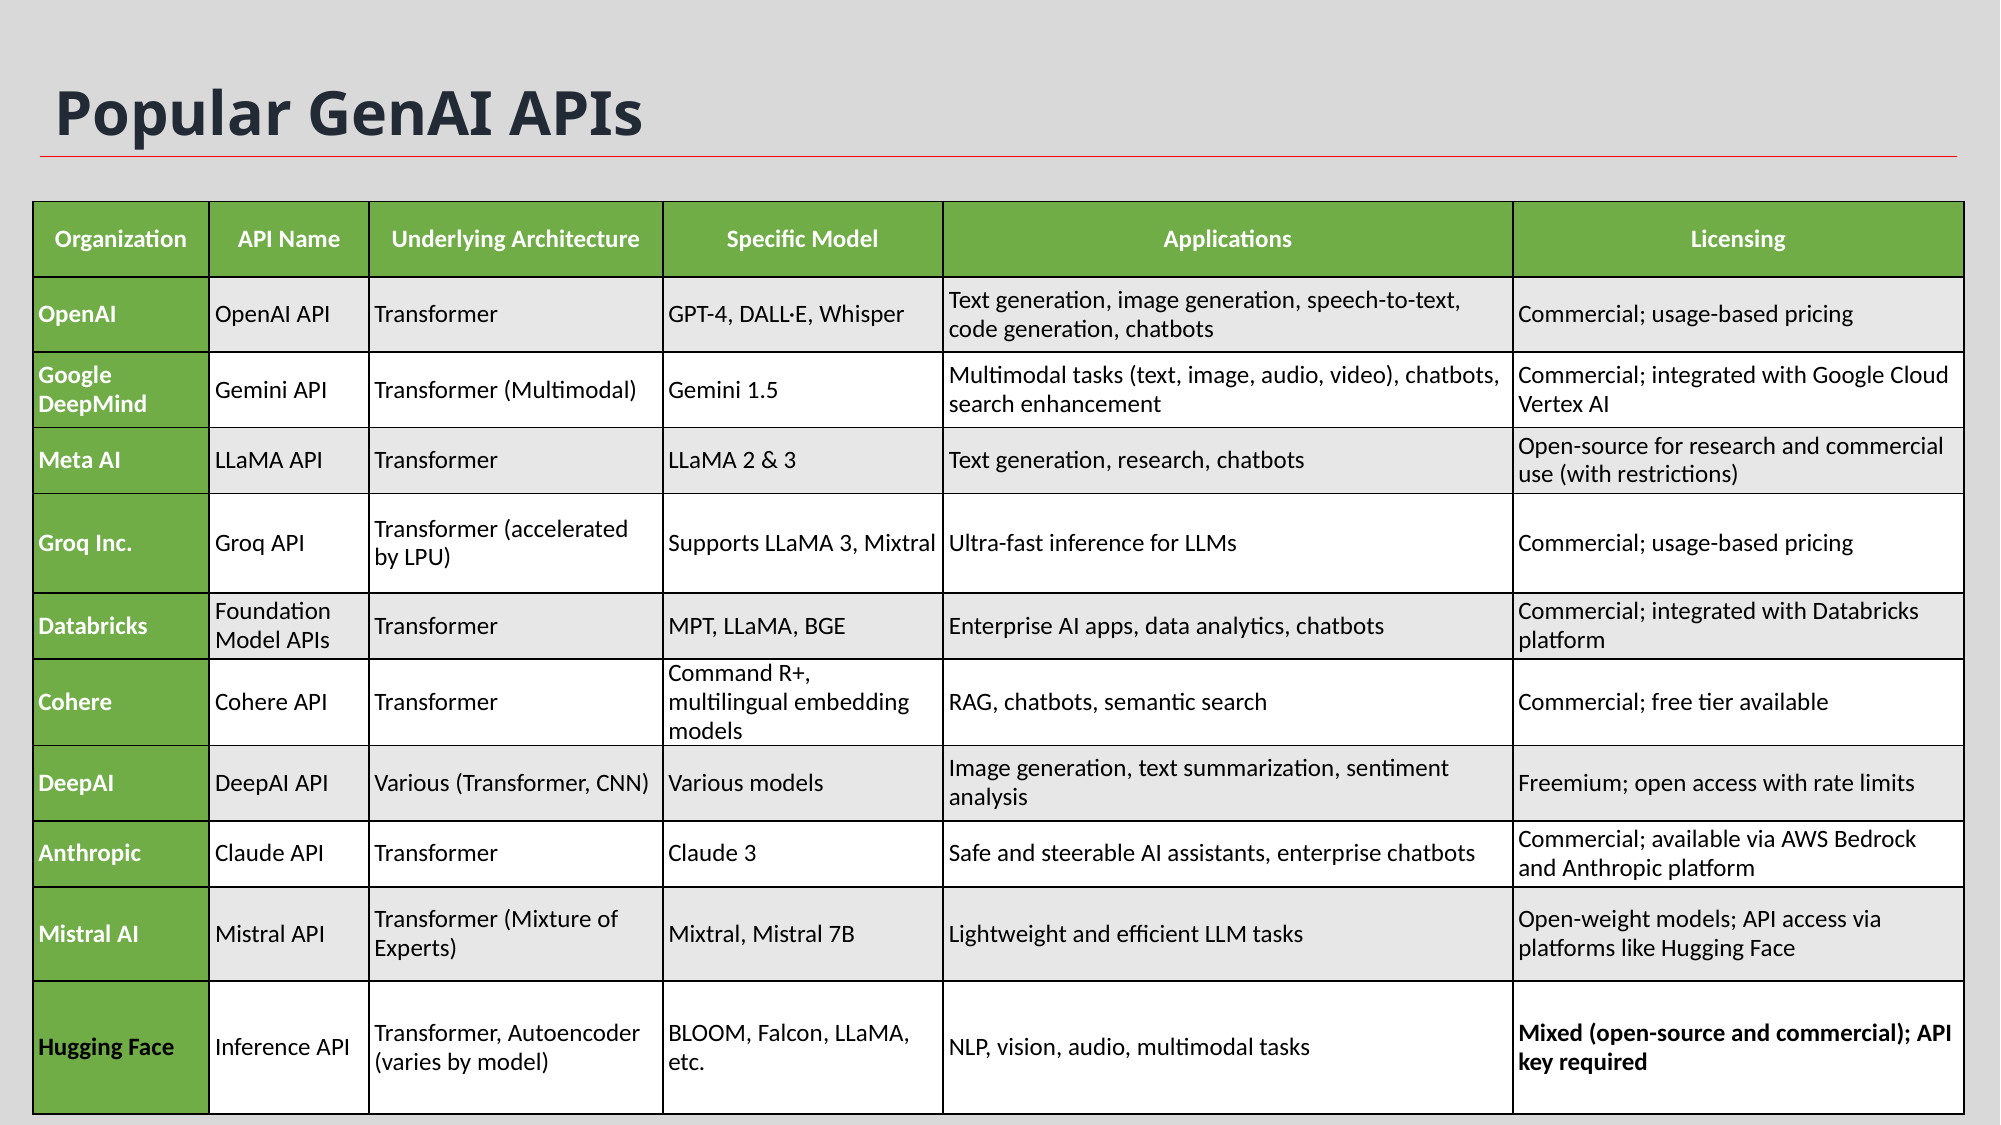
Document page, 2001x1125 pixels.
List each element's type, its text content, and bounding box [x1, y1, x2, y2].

table_header Licensing [1514, 202, 1963, 276]
table_cell Commercial; free tier available [1514, 660, 1963, 745]
list Popular GenAI APIs [39, 43, 1957, 157]
table_cell Text generation, image generation, speech-to-text, code generation, chatbots [944, 278, 1512, 351]
table_cell Open-source for research and commercial use (with restrictions) [1514, 428, 1963, 493]
table_cell Gemini 1.5 [664, 353, 942, 427]
table_cell Transformer [370, 278, 662, 351]
table_cell Mixed (open-source and commercial); API key required [1514, 982, 1963, 1113]
table_cell Google DeepMind [34, 353, 208, 427]
table_cell Transformer [370, 594, 662, 658]
table_cell LLaMA 2 & 3 [664, 428, 942, 493]
table_cell Text generation, research, chatbots [944, 428, 1512, 493]
table_cell Groq API [210, 494, 368, 592]
table_cell Hugging Face [34, 982, 208, 1113]
table_cell Command R+, multilingual embedding models [664, 660, 942, 745]
table_cell Commercial; available via AWS Bedrock and Anthropic platform [1514, 822, 1963, 886]
table_cell Various models [664, 746, 942, 820]
table_cell OpenAI [34, 278, 208, 351]
table_cell LLaMA API [210, 428, 368, 493]
table_cell MPT, LLaMA, BGE [664, 594, 942, 658]
table_cell Mistral API [210, 888, 368, 980]
table_cell Commercial; usage-based pricing [1514, 494, 1963, 592]
table_cell BLOOM, Falcon, LLaMA, etc. [664, 982, 942, 1113]
table_header Underlying Architecture [370, 202, 662, 276]
table_cell Commercial; integrated with Google Cloud Vertex AI [1514, 353, 1963, 427]
table_cell NLP, vision, audio, multimodal tasks [944, 982, 1512, 1113]
table_cell Transformer [370, 660, 662, 745]
table_cell Multimodal tasks (text, image, audio, video), chatbots, search enhancement [944, 353, 1512, 427]
table_cell Transformer, Autoencoder (varies by model) [370, 982, 662, 1113]
table_cell Foundation Model APIs [210, 594, 368, 658]
table_cell Enterprise AI apps, data analytics, chatbots [944, 594, 1512, 658]
table_cell Safe and steerable AI assistants, enterprise chatbots [944, 822, 1512, 886]
table_cell OpenAI API [210, 278, 368, 351]
table_cell Cohere [34, 660, 208, 745]
table_header API Name [210, 202, 368, 276]
table_cell Claude API [210, 822, 368, 886]
table_cell GPT-4, DALL·E, Whisper [664, 278, 942, 351]
table_cell Transformer (Multimodal) [370, 353, 662, 427]
table_cell Freemium; open access with rate limits [1514, 746, 1963, 820]
table_cell Cohere API [210, 660, 368, 745]
table_header Organization [34, 202, 208, 276]
table_cell Lightweight and efficient LLM tasks [944, 888, 1512, 980]
table_cell Commercial; usage-based pricing [1514, 278, 1963, 351]
table_cell DeepAI [34, 746, 208, 820]
table_cell Transformer (Mixture of Experts) [370, 888, 662, 980]
table_cell Transformer (accelerated by LPU) [370, 494, 662, 592]
table_cell Anthropic [34, 822, 208, 886]
table_cell Mistral AI [34, 888, 208, 980]
table_cell DeepAI API [210, 746, 368, 820]
table_cell Gemini API [210, 353, 368, 427]
table_cell Claude 3 [664, 822, 942, 886]
table_cell Transformer [370, 428, 662, 493]
table_cell Commercial; integrated with Databricks platform [1514, 594, 1963, 658]
table_cell Groq Inc. [34, 494, 208, 592]
table_cell Open-weight models; API access via platforms like Hugging Face [1514, 888, 1963, 980]
table_cell Various (Transformer, CNN) [370, 746, 662, 820]
table_cell Transformer [370, 822, 662, 886]
table_cell Image generation, text summarization, sentiment analysis [944, 746, 1512, 820]
table_header Specific Model [664, 202, 942, 276]
table_cell RAG, chatbots, semantic search [944, 660, 1512, 745]
table_cell Ultra-fast inference for LLMs [944, 494, 1512, 592]
table_cell Supports LLaMA 3, Mixtral [664, 494, 942, 592]
table_cell Inference API [210, 982, 368, 1113]
table_cell Meta AI [34, 428, 208, 493]
table_cell Mixtral, Mistral 7B [664, 888, 942, 980]
table_header Applications [944, 202, 1512, 276]
table_cell Databricks [34, 594, 208, 658]
